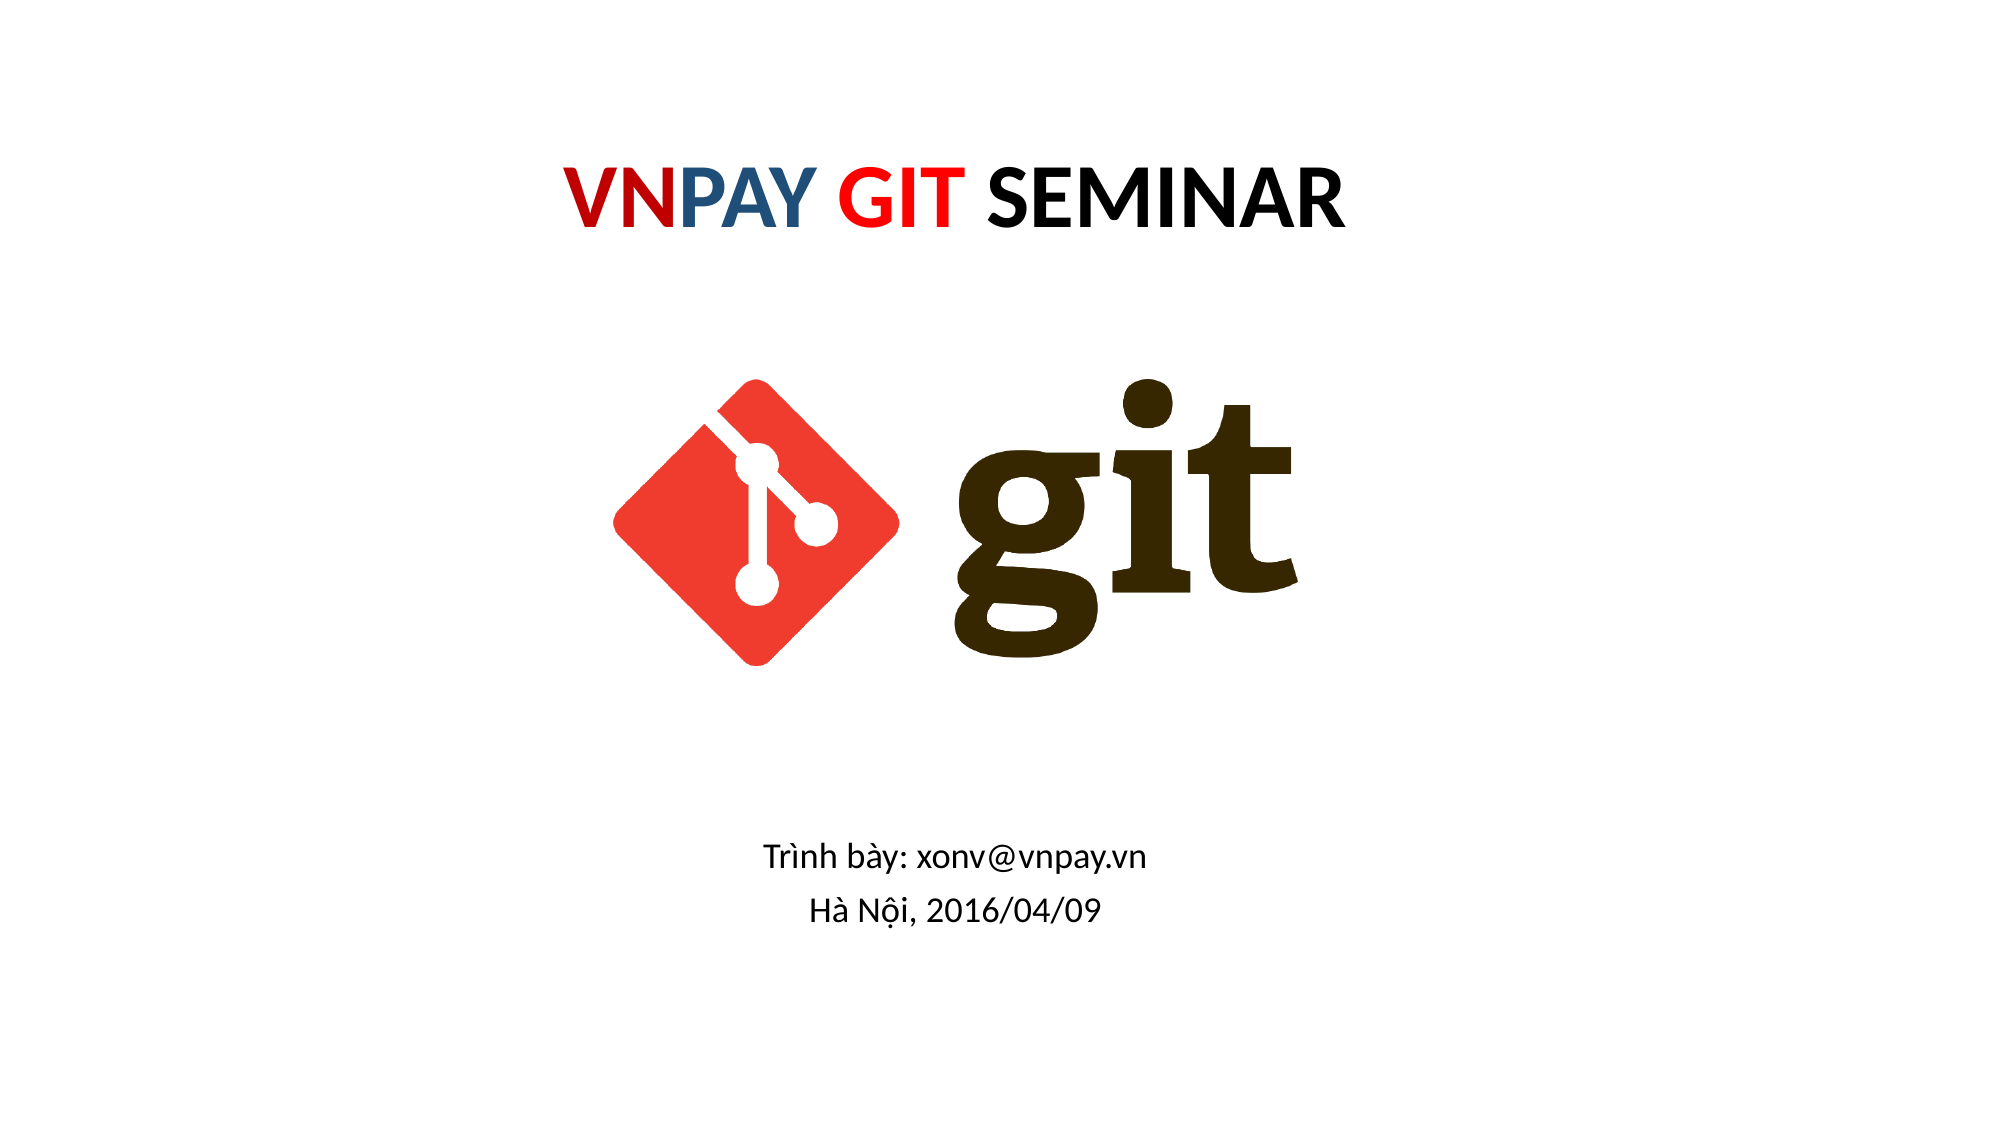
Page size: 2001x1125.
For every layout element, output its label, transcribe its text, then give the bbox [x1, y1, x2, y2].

subtitle VNPAY GIT SEMINAR [205, 140, 1706, 291]
text_box Trình bày: xonv@vnpay.vn Hà Nội, 2016/04/09 [747, 829, 1164, 991]
picture [613, 379, 1298, 666]
